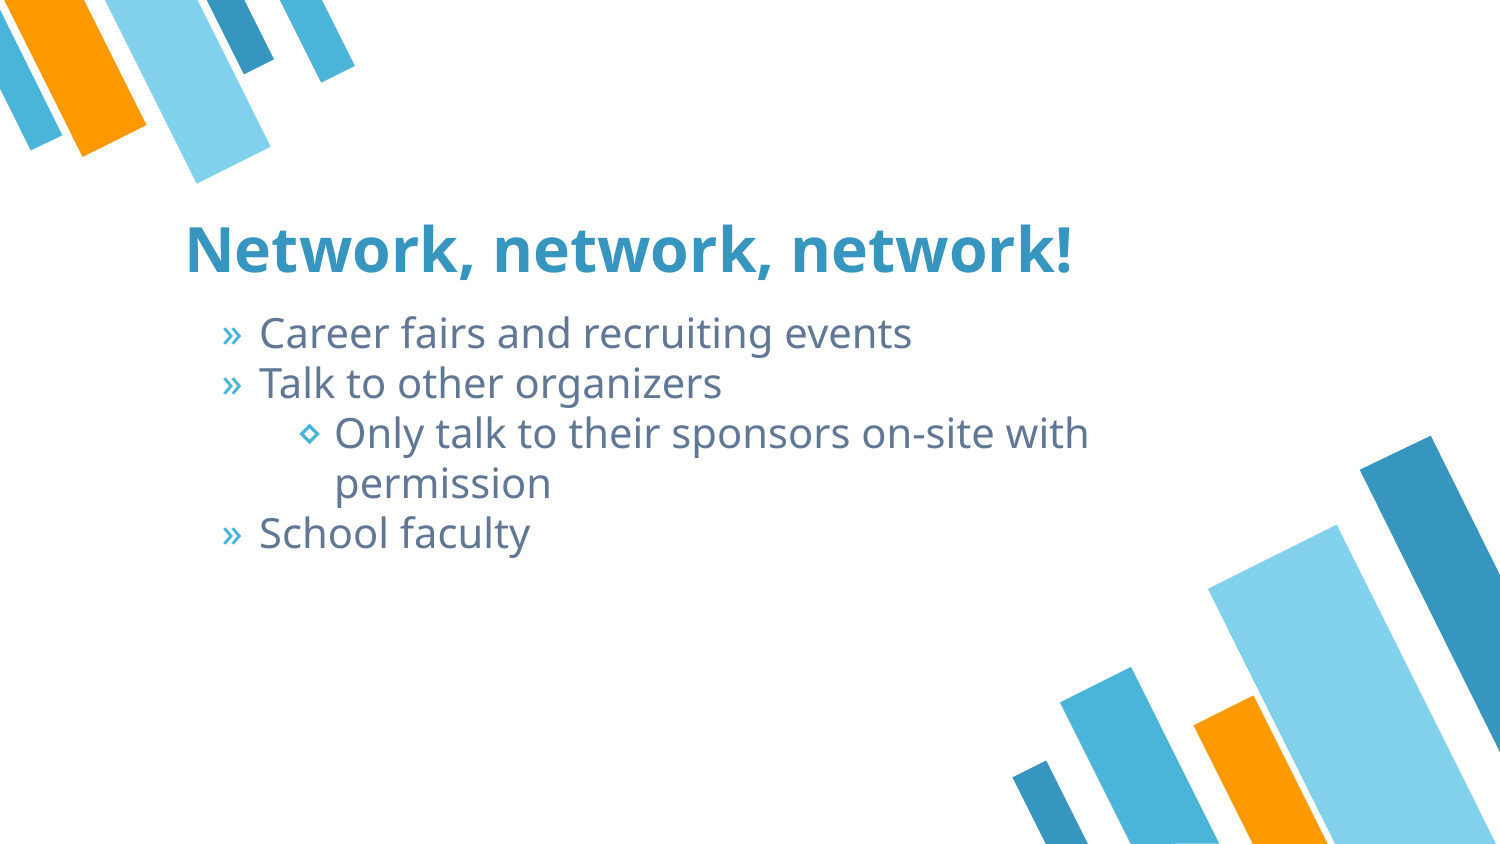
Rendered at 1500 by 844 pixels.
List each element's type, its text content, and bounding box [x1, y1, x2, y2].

list Career fairs and recruiting events Talk to other organizers Only talk to their sponsors on-site with permission School faculty [169, 291, 1115, 706]
title Network, network, network! [169, 188, 1115, 291]
